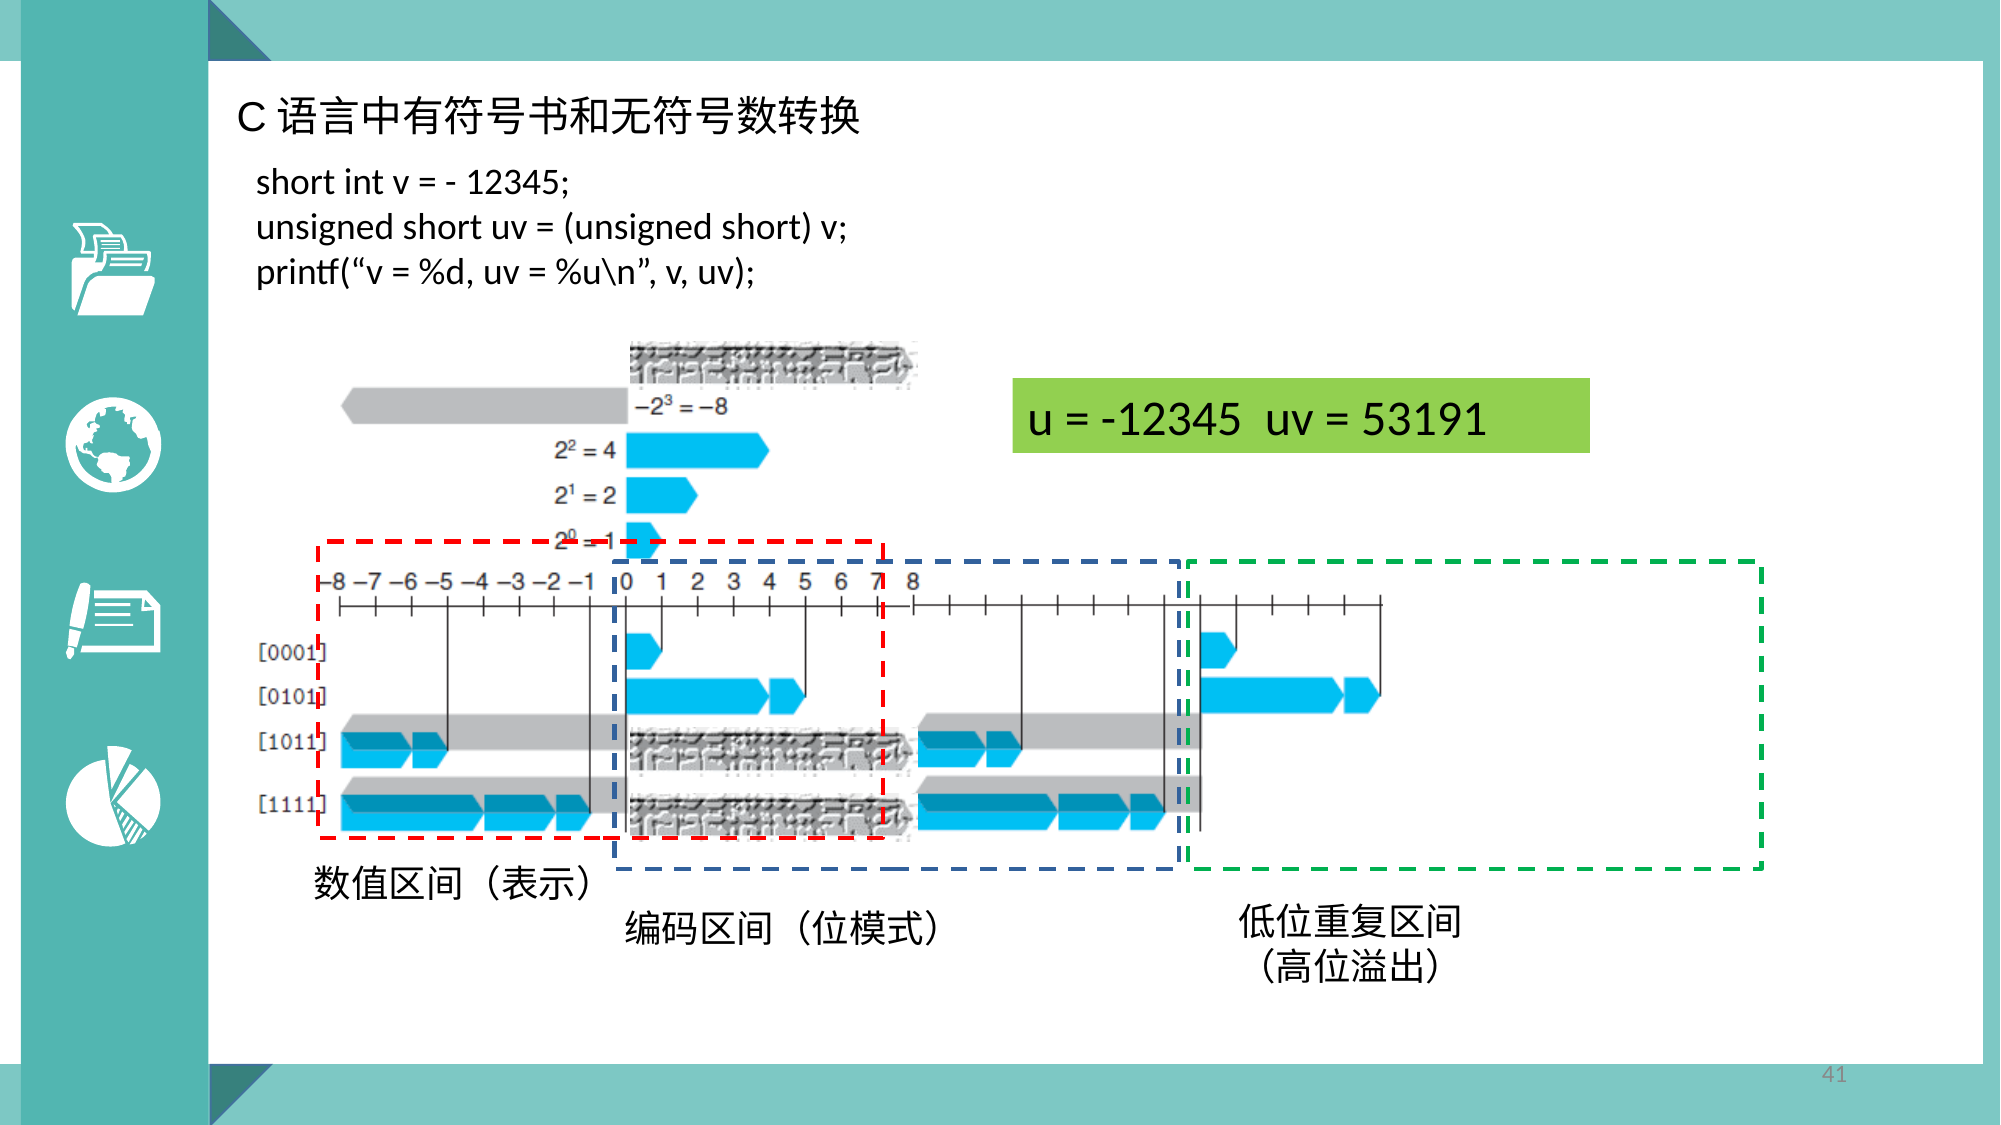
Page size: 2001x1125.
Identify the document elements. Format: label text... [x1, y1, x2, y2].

text_box u = -12345 uv = 53191 [1012, 378, 1590, 453]
text_box 编码区间（位模式） [609, 897, 1183, 958]
text_box C语言中有符号书和无符号数转换 [221, 82, 877, 148]
text_box [1186, 559, 1764, 871]
text_box 低位重复区间（高位溢出） [1223, 890, 1509, 996]
text_box short int v = - 12345; unsigned short uv = (unsigned short) v; printf(“v = %d, uv = %u\n”, v, uv); [241, 149, 1061, 300]
text_box 数值区间（表示） [298, 852, 645, 913]
text_box [612, 847, 1181, 871]
slide_number 41 [1412, 1042, 1863, 1103]
text_box [933, 559, 1181, 590]
picture [243, 341, 1383, 842]
